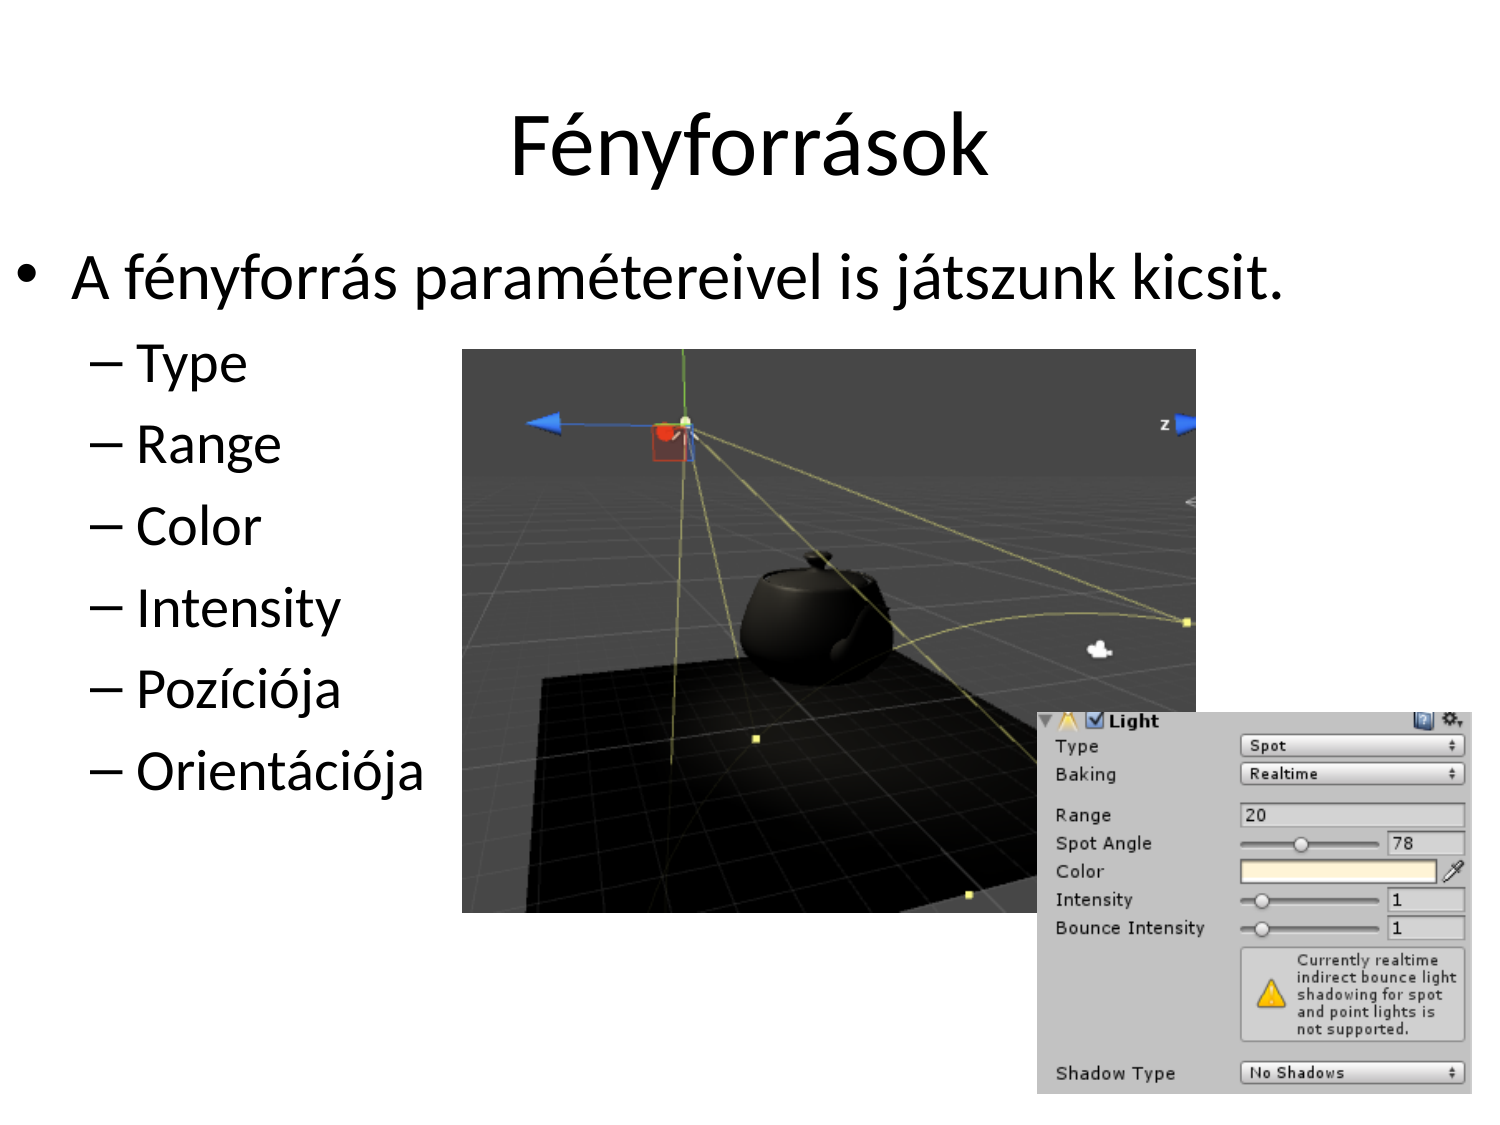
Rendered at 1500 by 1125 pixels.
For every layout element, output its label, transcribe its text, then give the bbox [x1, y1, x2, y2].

title Fényforrások [75, 45, 1425, 233]
picture [462, 349, 1473, 1094]
list A fényforrás paramétereivel is játszunk kicsit. Type Range Color Intensity Pozíciója Orientációja [0, 224, 1350, 1075]
